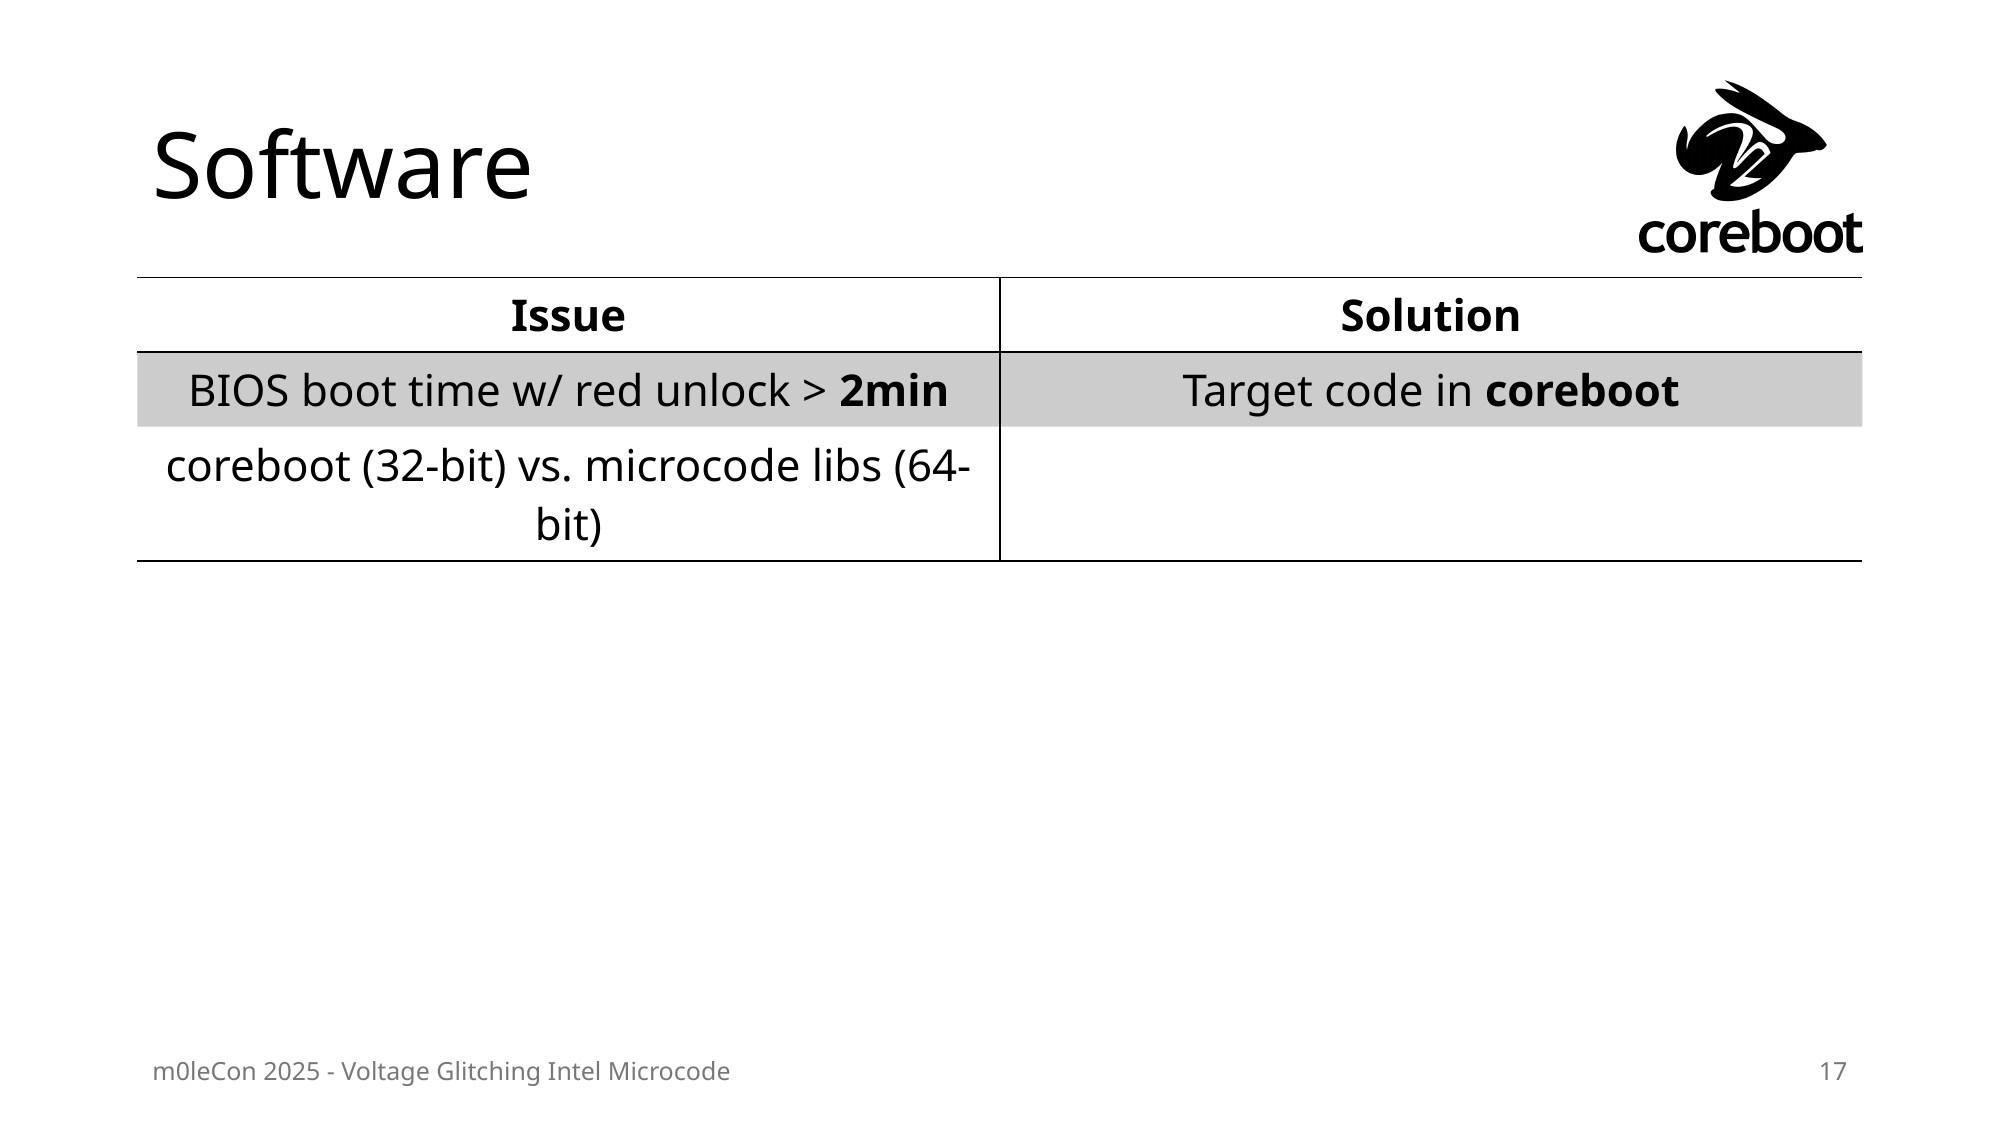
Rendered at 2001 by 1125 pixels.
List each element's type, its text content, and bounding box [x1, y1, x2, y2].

footer m0leCon 2025 - Voltage Glitching Intel Microcode [137, 1042, 1338, 1103]
table_cell [1001, 427, 1862, 560]
table_cell coreboot (32-bit) vs. microcode libs (64-bit) [137, 427, 999, 560]
table_header Solution [1001, 278, 1862, 351]
table_cell BIOS boot time w/ red unlock > 2min [137, 353, 999, 427]
table_cell Target code in coreboot [1001, 353, 1862, 427]
picture [1638, 80, 1863, 254]
slide_number 17 [1412, 1042, 1863, 1103]
table_header Issue [137, 278, 999, 351]
title Software [137, 59, 1863, 278]
